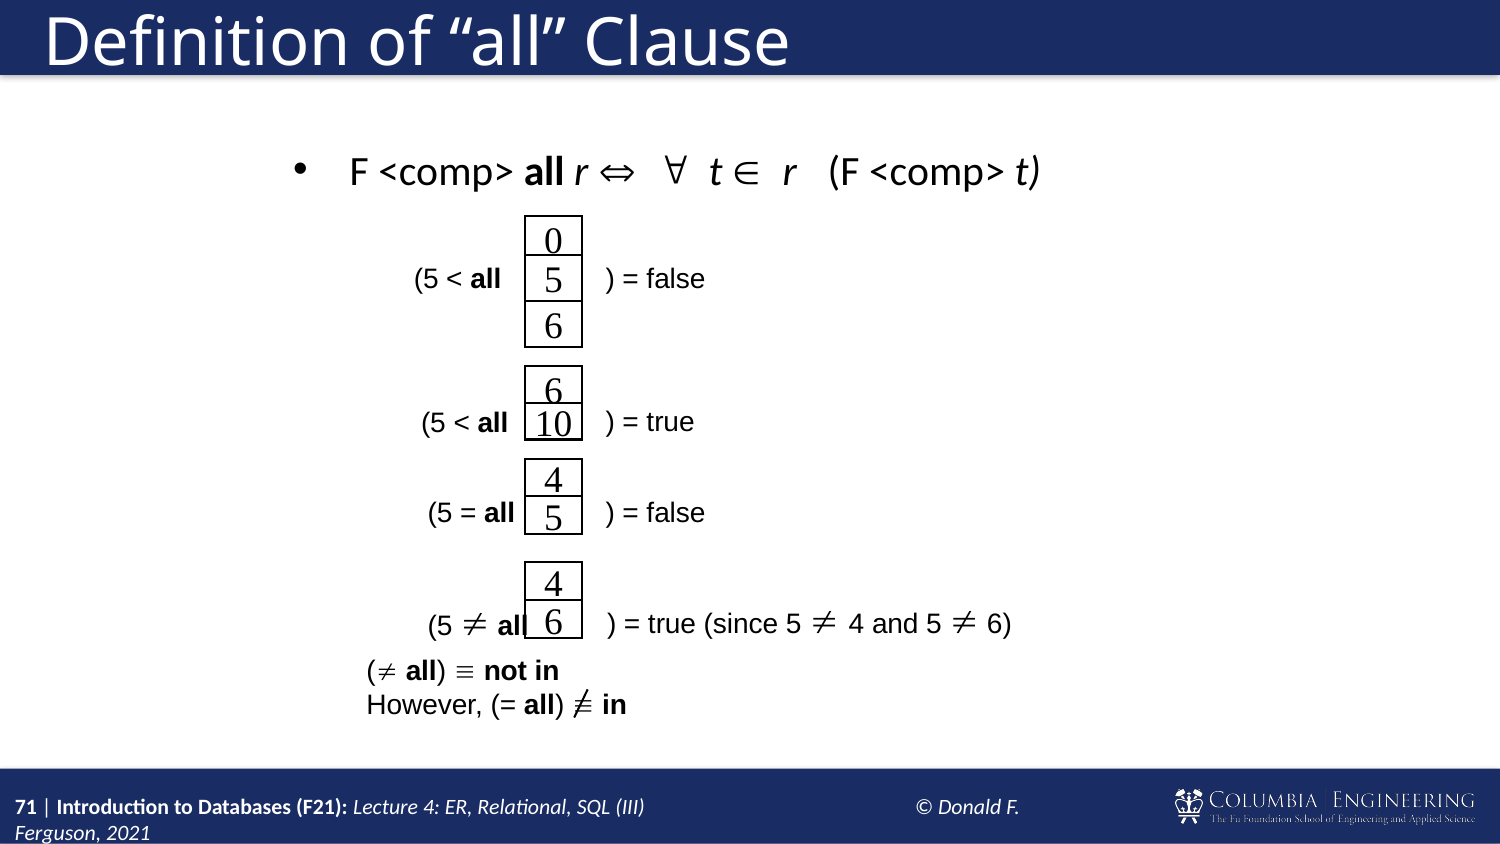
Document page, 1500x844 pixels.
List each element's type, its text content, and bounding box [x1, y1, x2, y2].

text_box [355, 215, 1193, 735]
list F <comp> all r t r (F <comp> t) [282, 138, 1106, 186]
title Definition of “all” Clause [28, 0, 1450, 73]
